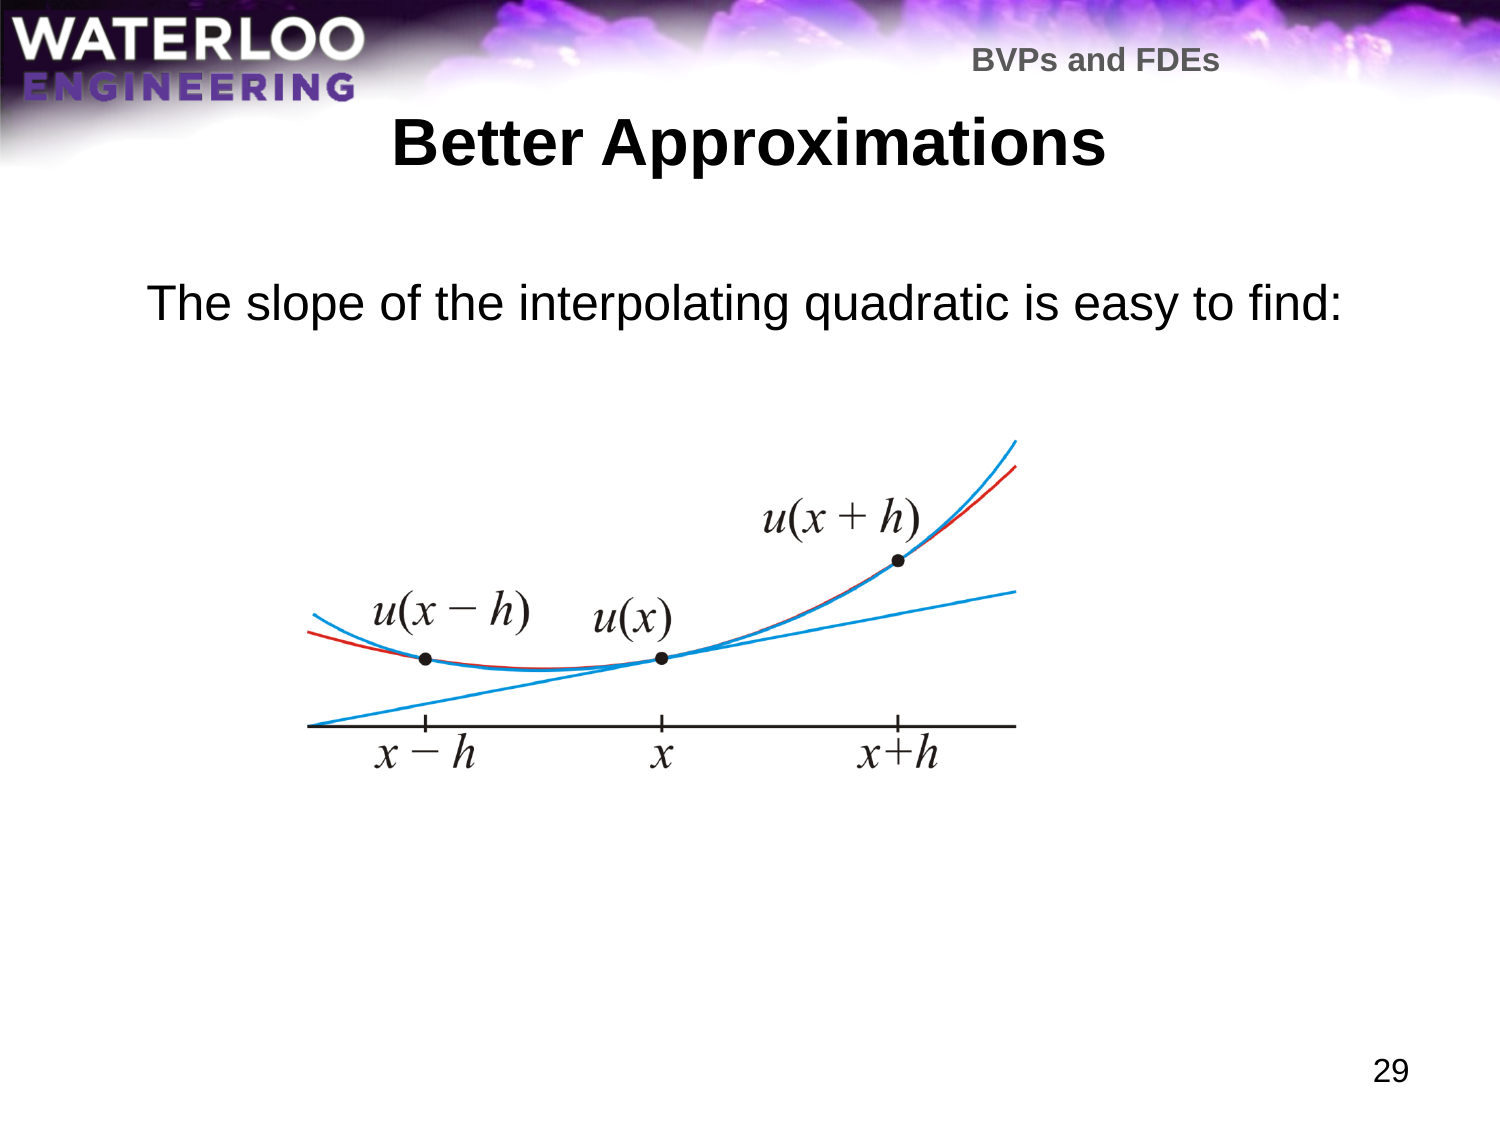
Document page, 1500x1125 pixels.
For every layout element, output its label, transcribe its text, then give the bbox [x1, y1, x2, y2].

list The slope of the interpolating quadratic is easy to find: [74, 262, 1426, 1020]
slide_number 29 [1296, 1036, 1425, 1097]
title Better Approximations [74, 44, 1426, 233]
footer BVPs and FDEs [535, 31, 1236, 74]
picture [0, 0, 1500, 1125]
